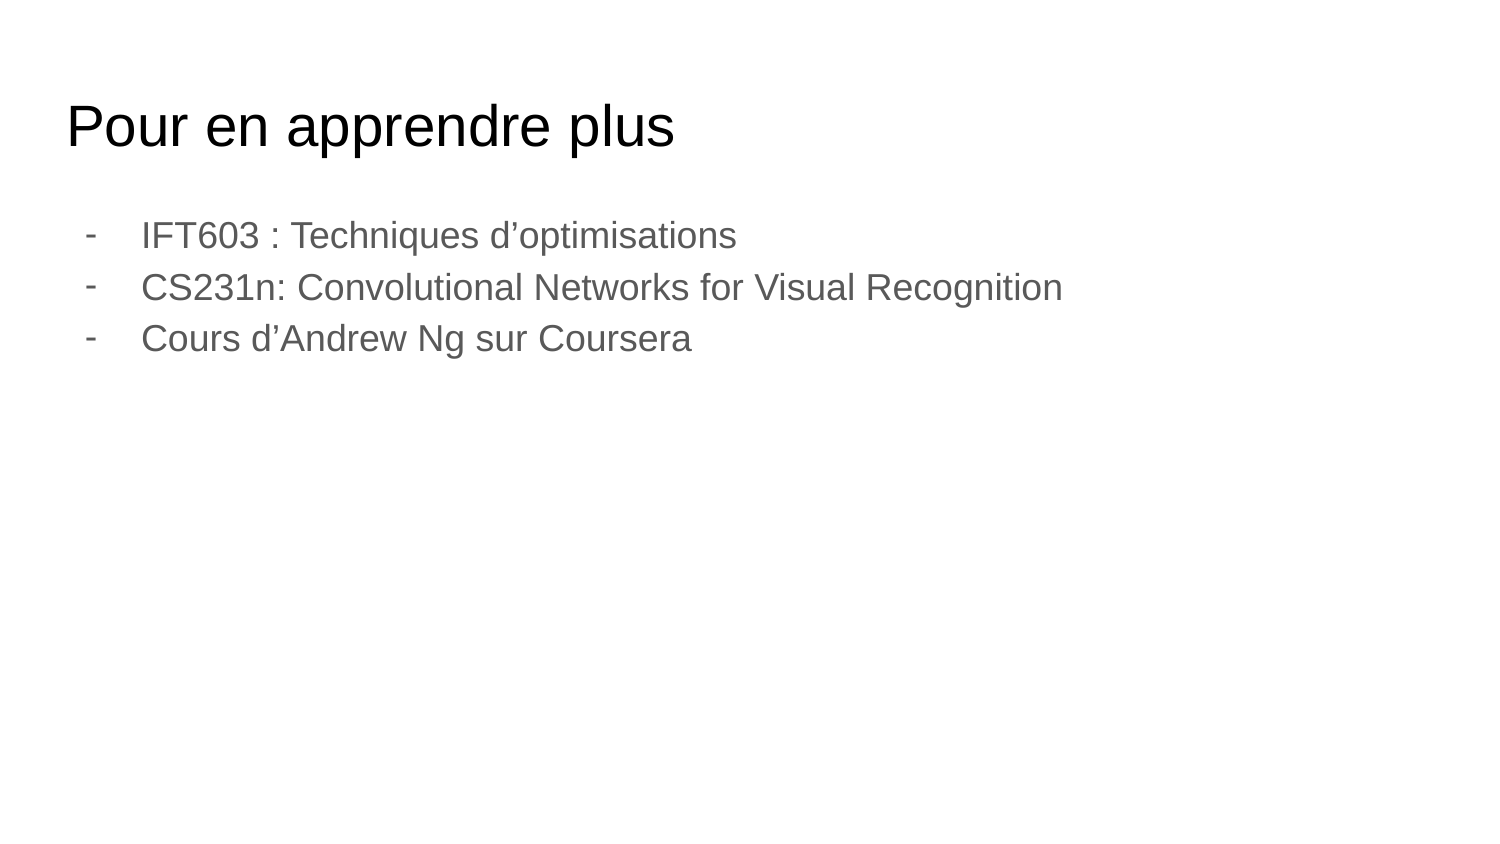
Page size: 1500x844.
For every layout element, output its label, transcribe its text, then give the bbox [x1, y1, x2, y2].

list IFT603 : Techniques d’optimisations CS231n: Convolutional Networks for Visual Recognition Cours d’Andrew Ng sur Coursera [51, 189, 1449, 750]
title Pour en apprendre plus [51, 72, 1449, 167]
